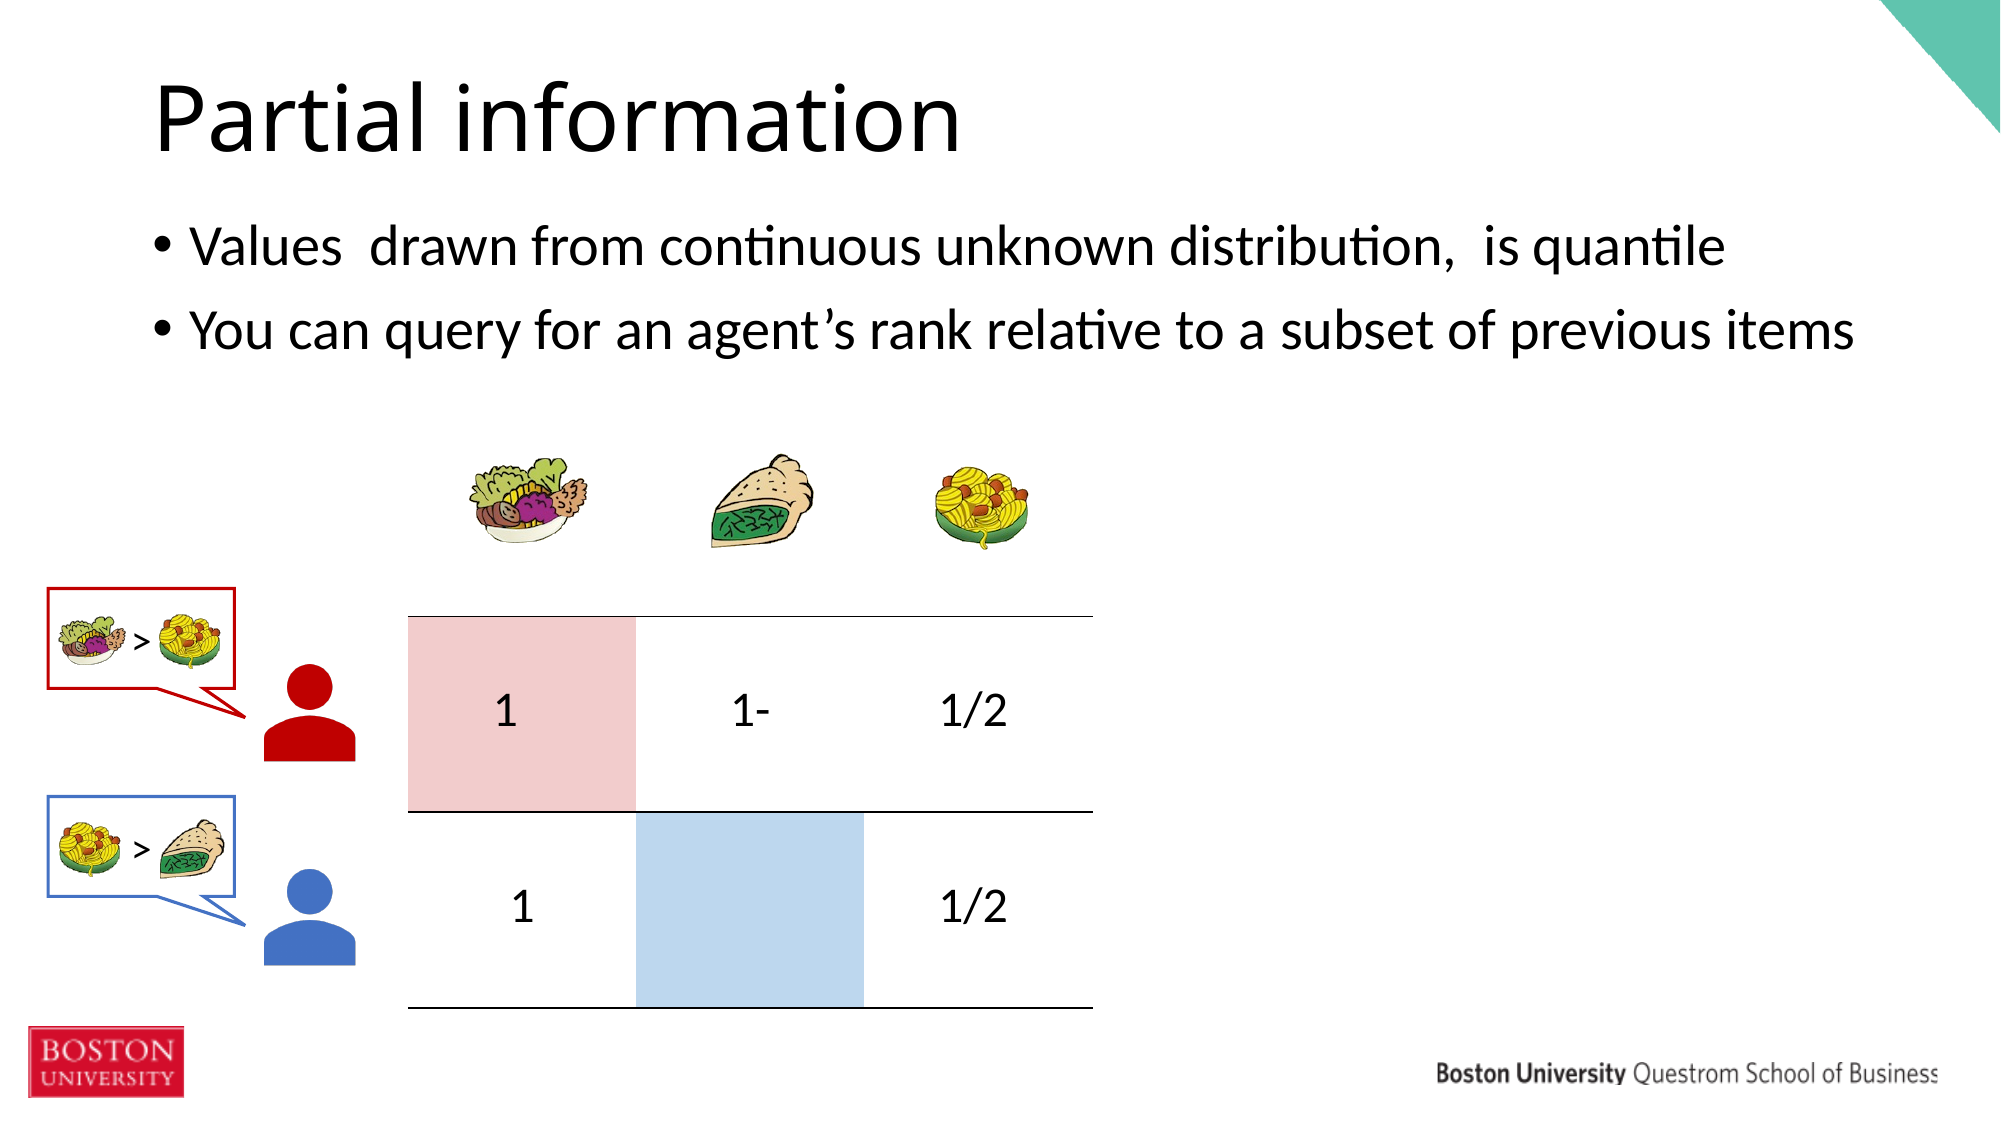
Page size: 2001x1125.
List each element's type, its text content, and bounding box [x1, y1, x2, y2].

text_box > [47, 795, 241, 926]
picture [51, 821, 127, 880]
picture [154, 817, 226, 882]
picture [241, 849, 378, 985]
picture [53, 612, 130, 669]
picture [1821, 0, 2001, 159]
picture [701, 450, 816, 554]
picture [923, 465, 1039, 554]
picture [460, 450, 595, 550]
title Partial information [137, 59, 1863, 185]
picture [241, 644, 378, 781]
text_box > [47, 587, 241, 718]
picture [151, 613, 227, 672]
